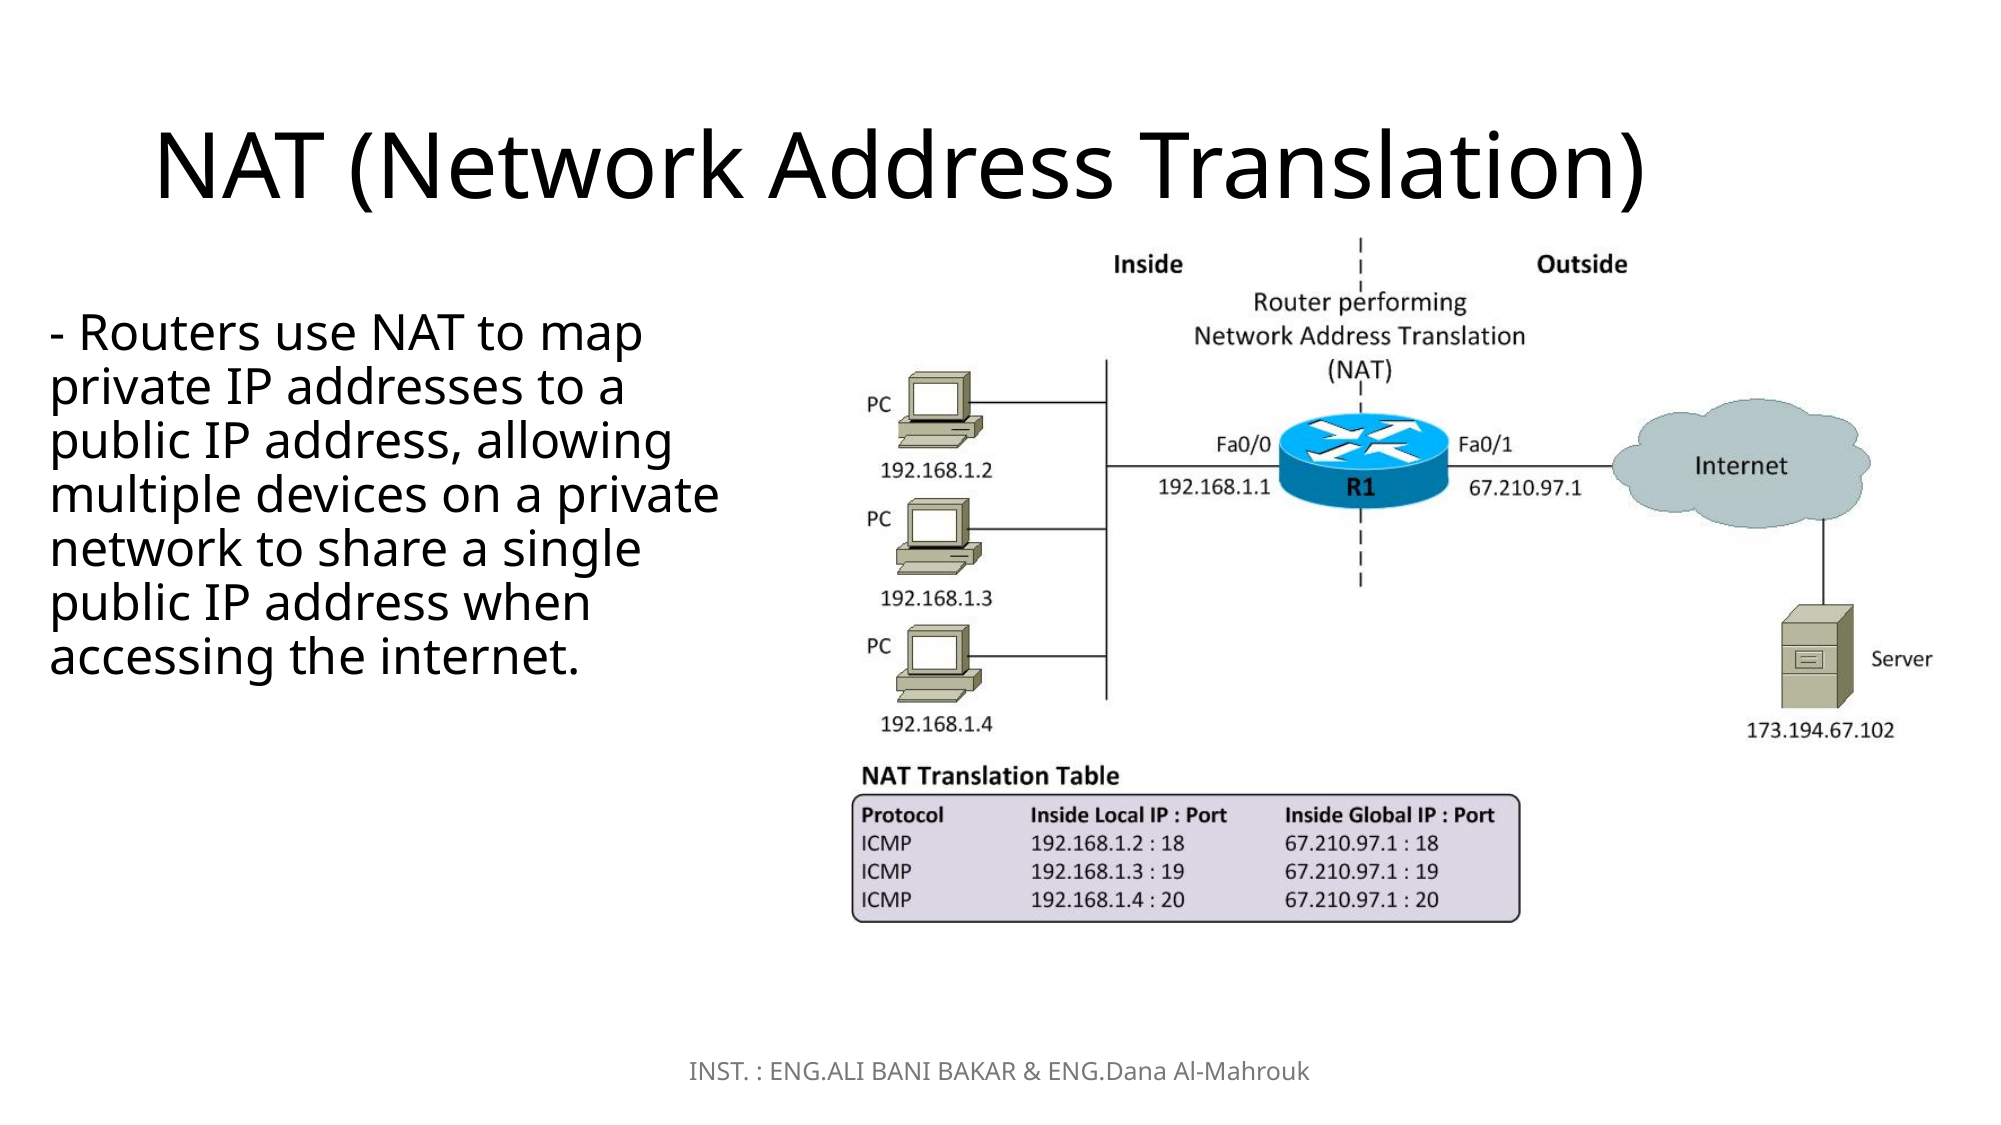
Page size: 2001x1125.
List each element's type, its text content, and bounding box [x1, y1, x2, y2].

footer INST. : ENG.ALI BANI BAKAR & ENG.Dana Al-Mahrouk [662, 1042, 1338, 1103]
title NAT (Network Address Translation) [137, 59, 1863, 278]
list - Routers use NAT to map private IP addresses to a public IP address, allowing multiple devices on a private network to share a single public IP address when accessing the internet. [34, 299, 794, 1023]
picture [851, 237, 1934, 924]
